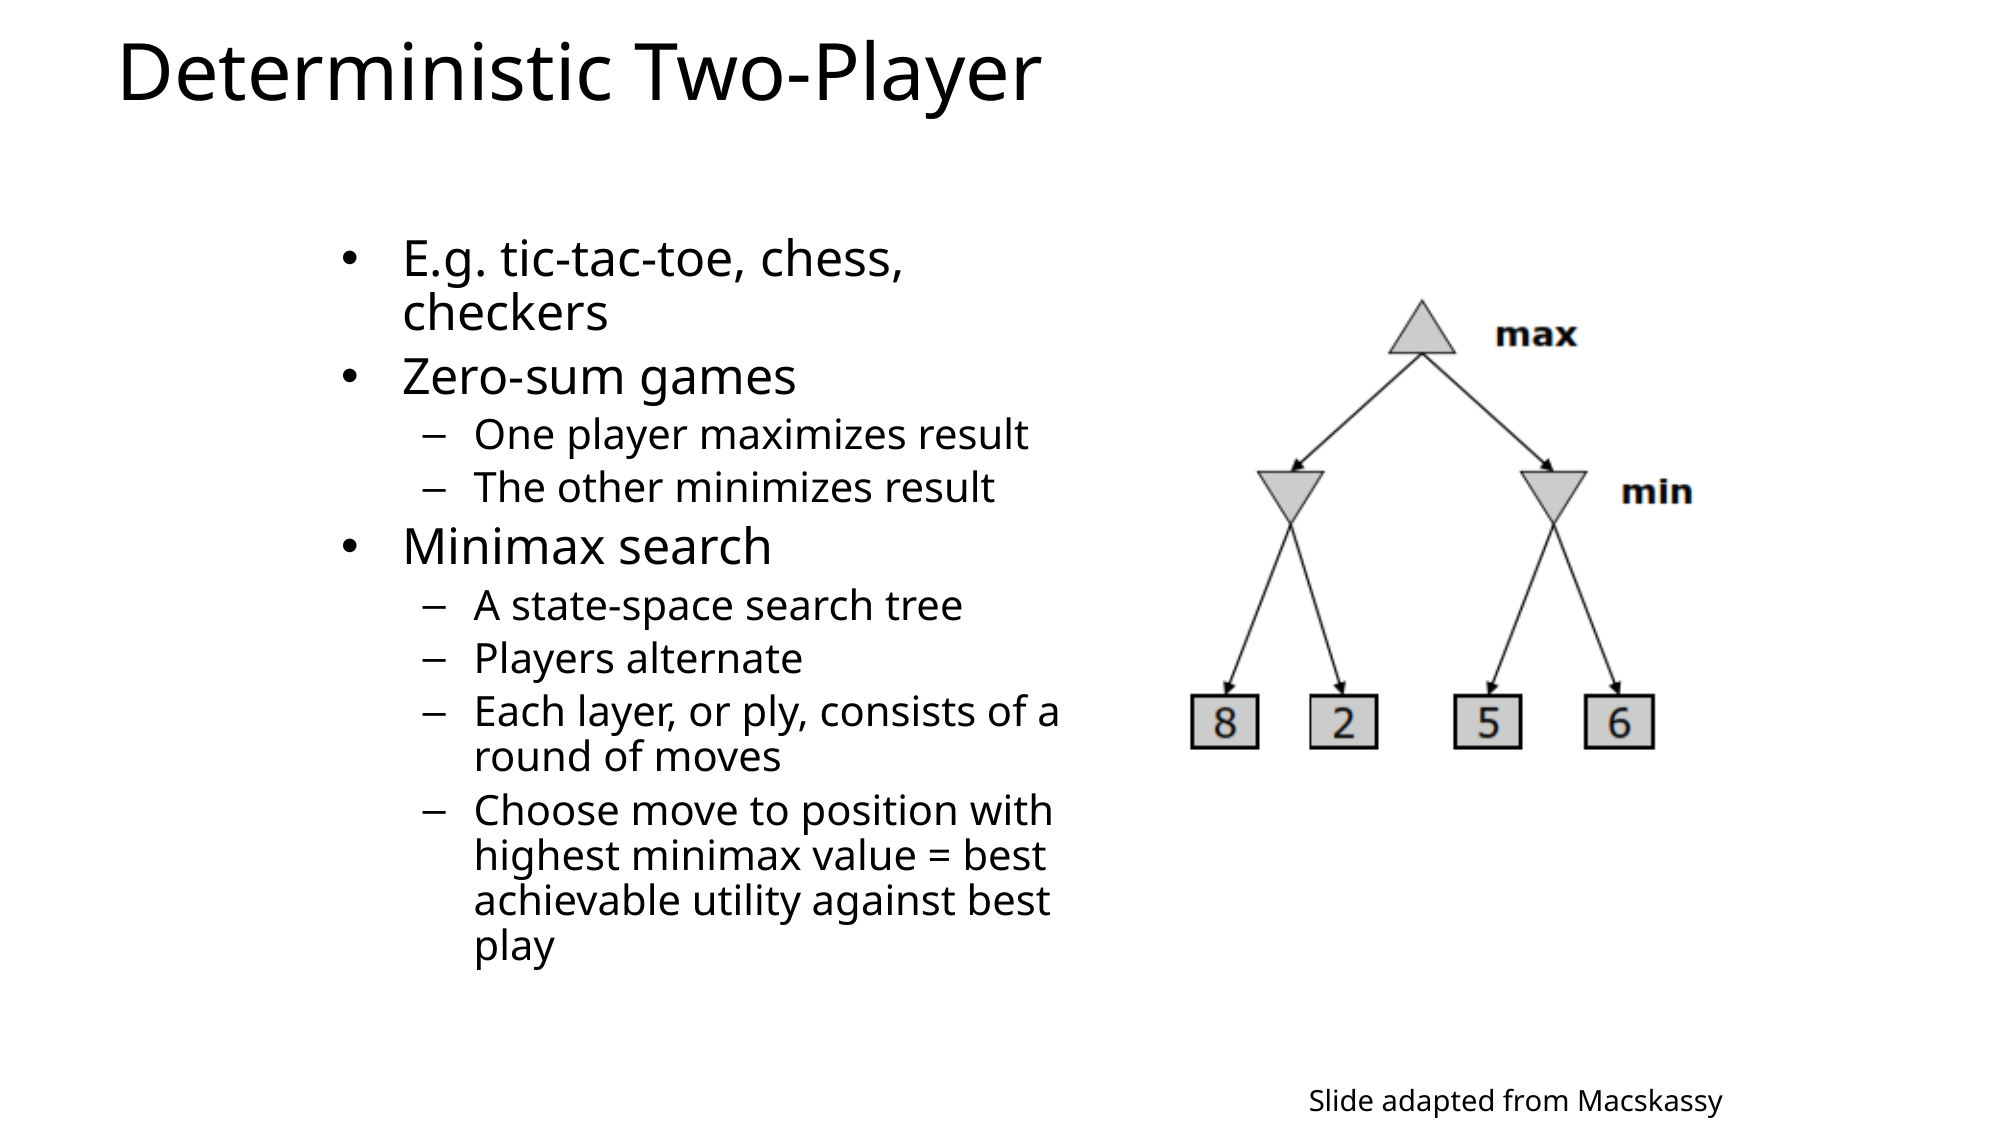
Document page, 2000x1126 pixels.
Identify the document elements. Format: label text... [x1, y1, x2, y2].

text_box Slide adapted from Macskassy [1294, 1075, 1739, 1125]
title Deterministic Two-Player [99, 3, 1900, 134]
list E.g. tic-tac-toe, chess, checkers Zero-sum games One player maximizes result The other minimizes result Minimax search A state-space search tree Players alternate Each layer, or ply, consists of a round of moves Choose move to position with highest minimax value = best achievable utility against best play [324, 225, 1113, 1006]
picture [1187, 287, 1713, 800]
